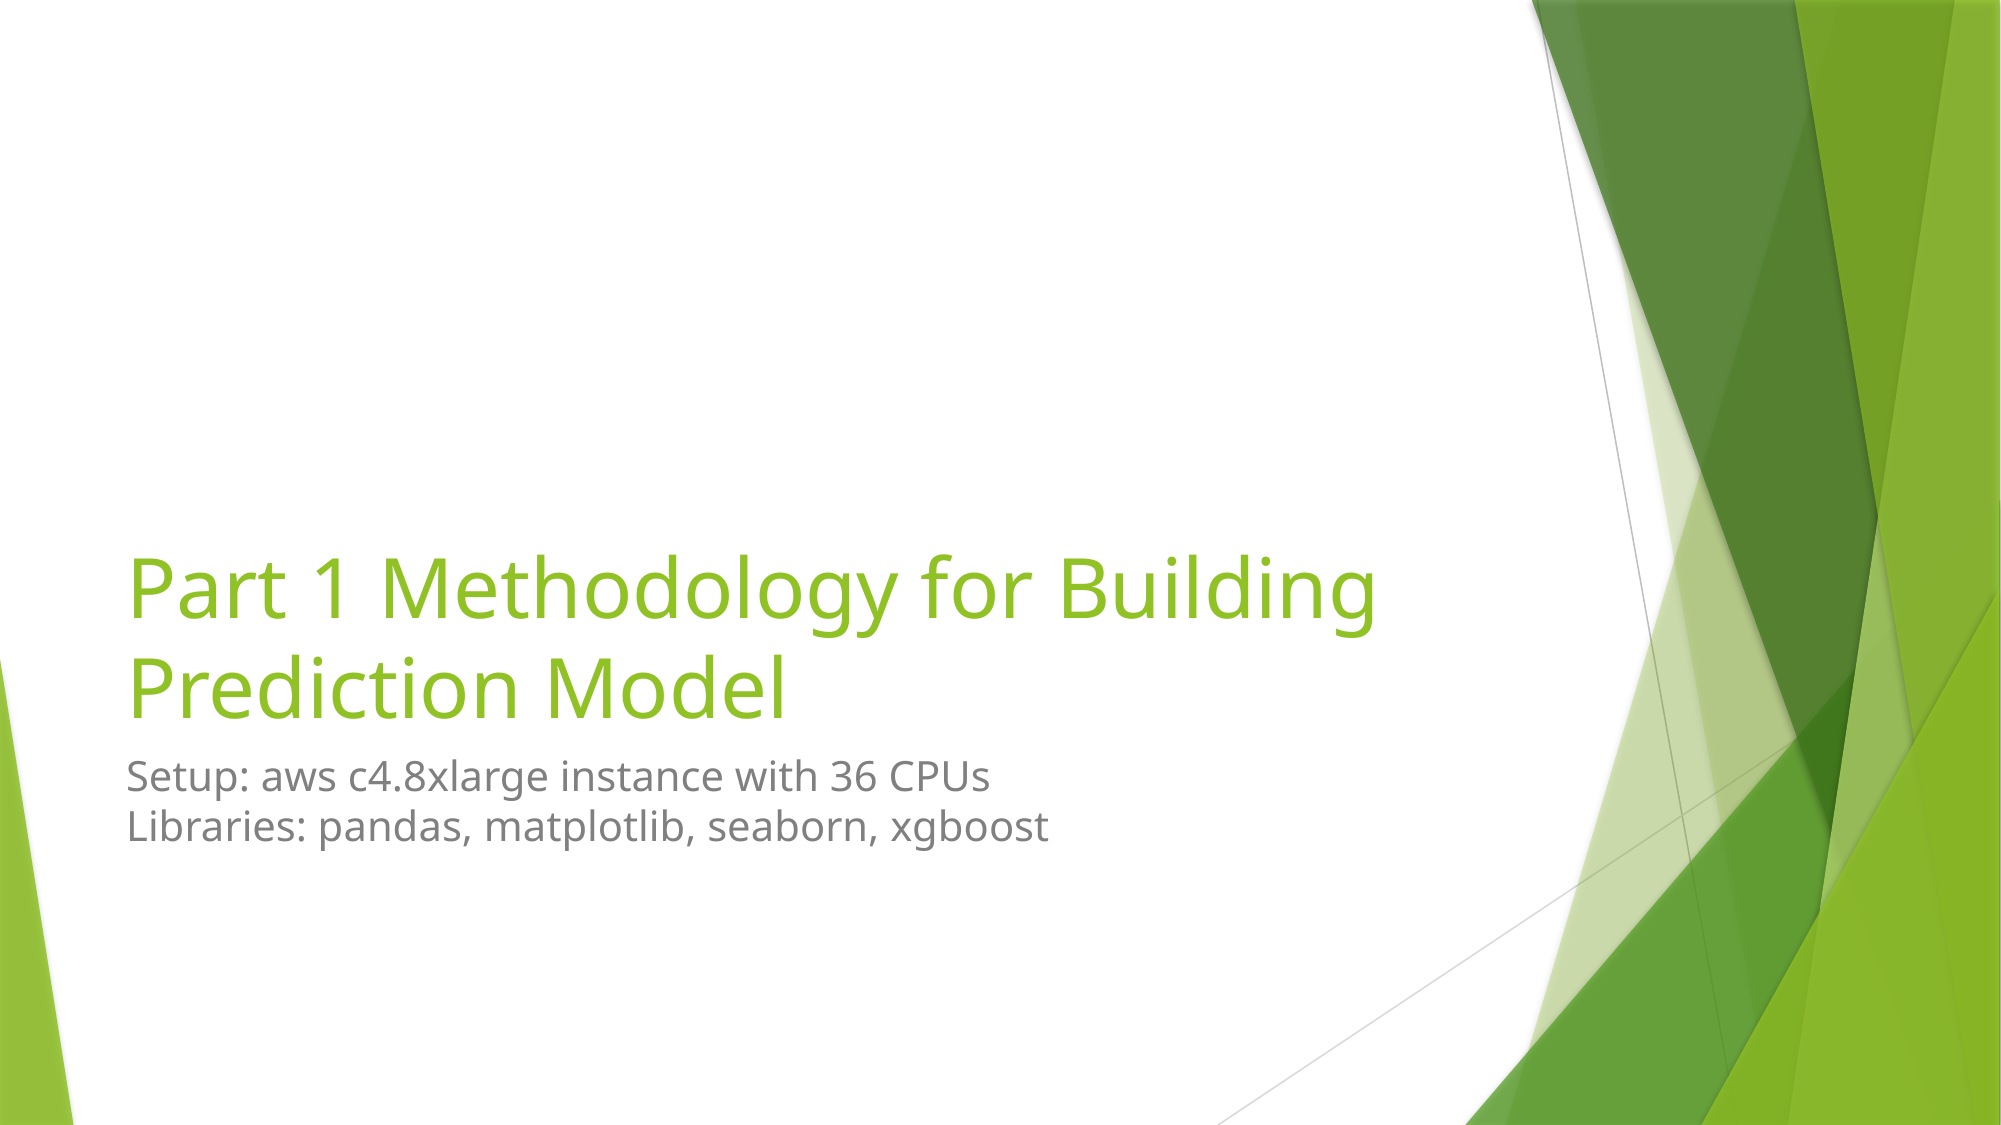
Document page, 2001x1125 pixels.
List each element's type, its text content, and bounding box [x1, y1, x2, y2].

list Setup: aws c4.8xlarge instance with 36 CPUs Libraries: pandas, matplotlib, seaborn, xgboost [111, 742, 1522, 866]
title Part 1 Methodology for Building Prediction Model [111, 443, 1522, 742]
